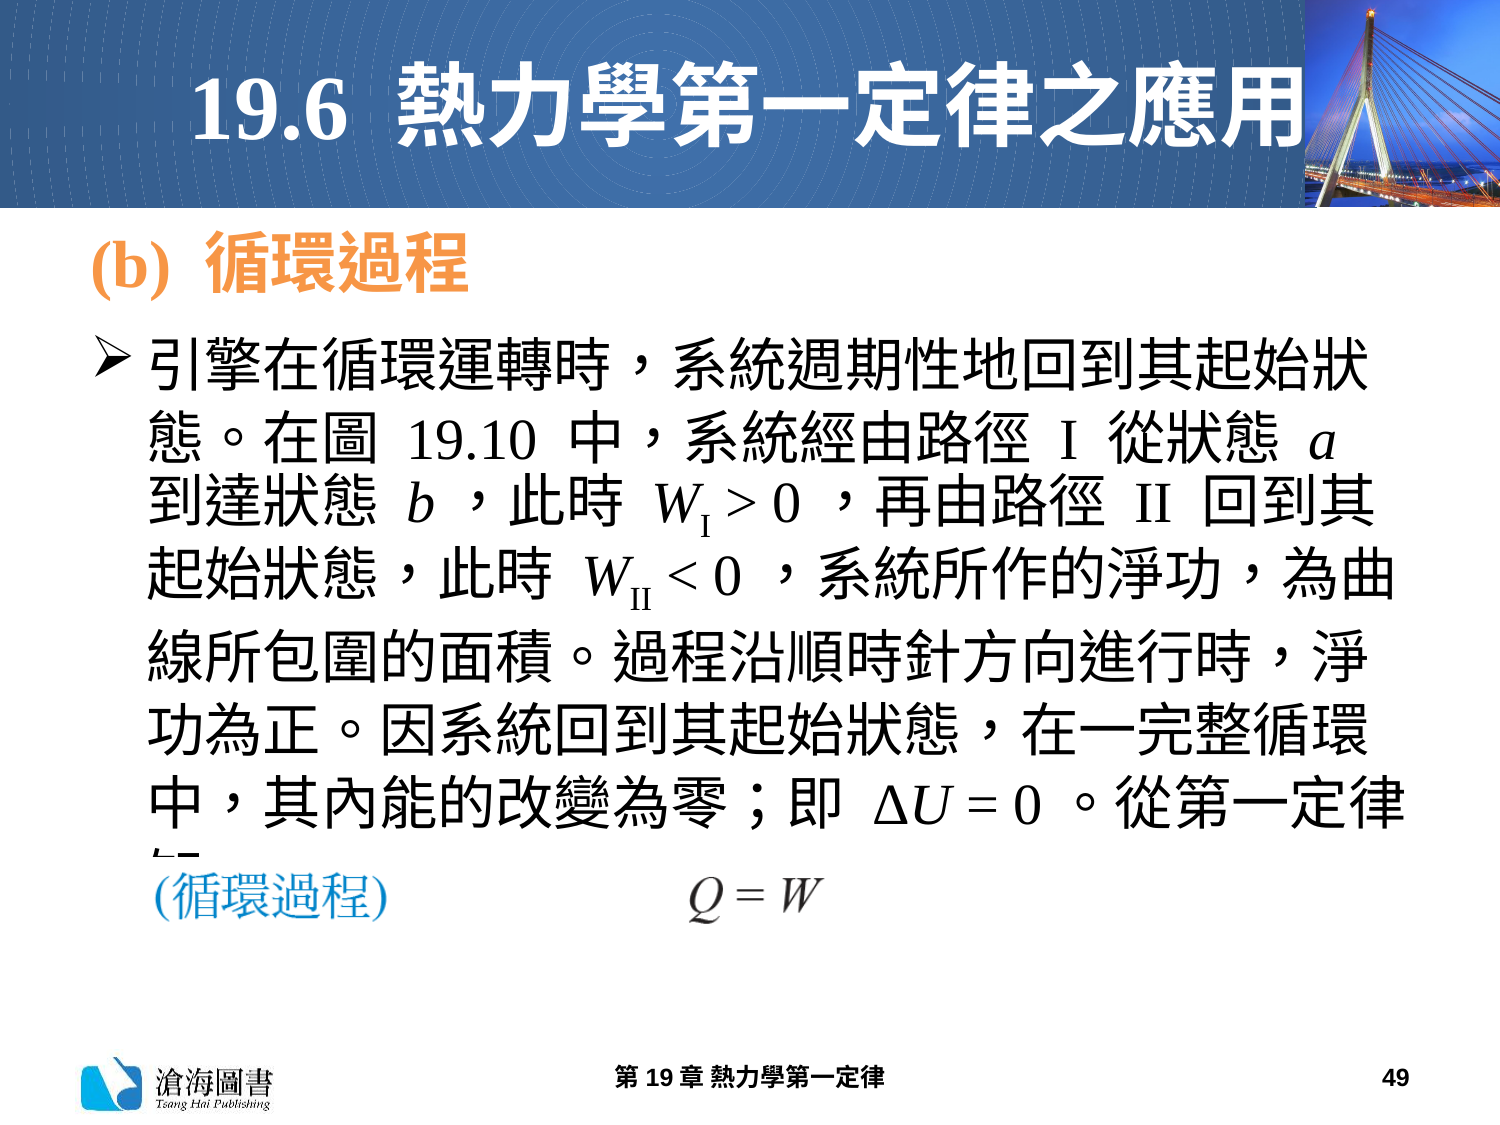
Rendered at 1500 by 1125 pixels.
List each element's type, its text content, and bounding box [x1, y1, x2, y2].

footer 第19章 熱力學第一定律 [512, 1046, 988, 1107]
list (b) 循環過程 引擎在循環運轉時，系統週期性地回到其起始狀態。在圖 19.10 中，系統經由路徑 I 從狀態 a 到達狀態 b，此時 WI > 0，再由路徑 II 回到其起始狀態，此時 WII < 0，系統所作的淨功，為曲線所包圍的面積。過程沿順時針方向進行時，淨功為正。因系統回到其起始狀態，在一完整循環中，其內能的改變為零；即 ΔU = 0。從第一定律知 [75, 219, 1425, 1043]
picture [147, 857, 838, 935]
title 19.6 熱力學第一定律之應用 [75, 21, 1425, 185]
slide_number 49 [1074, 1046, 1425, 1107]
picture [1305, 0, 1500, 207]
picture [75, 1049, 274, 1118]
